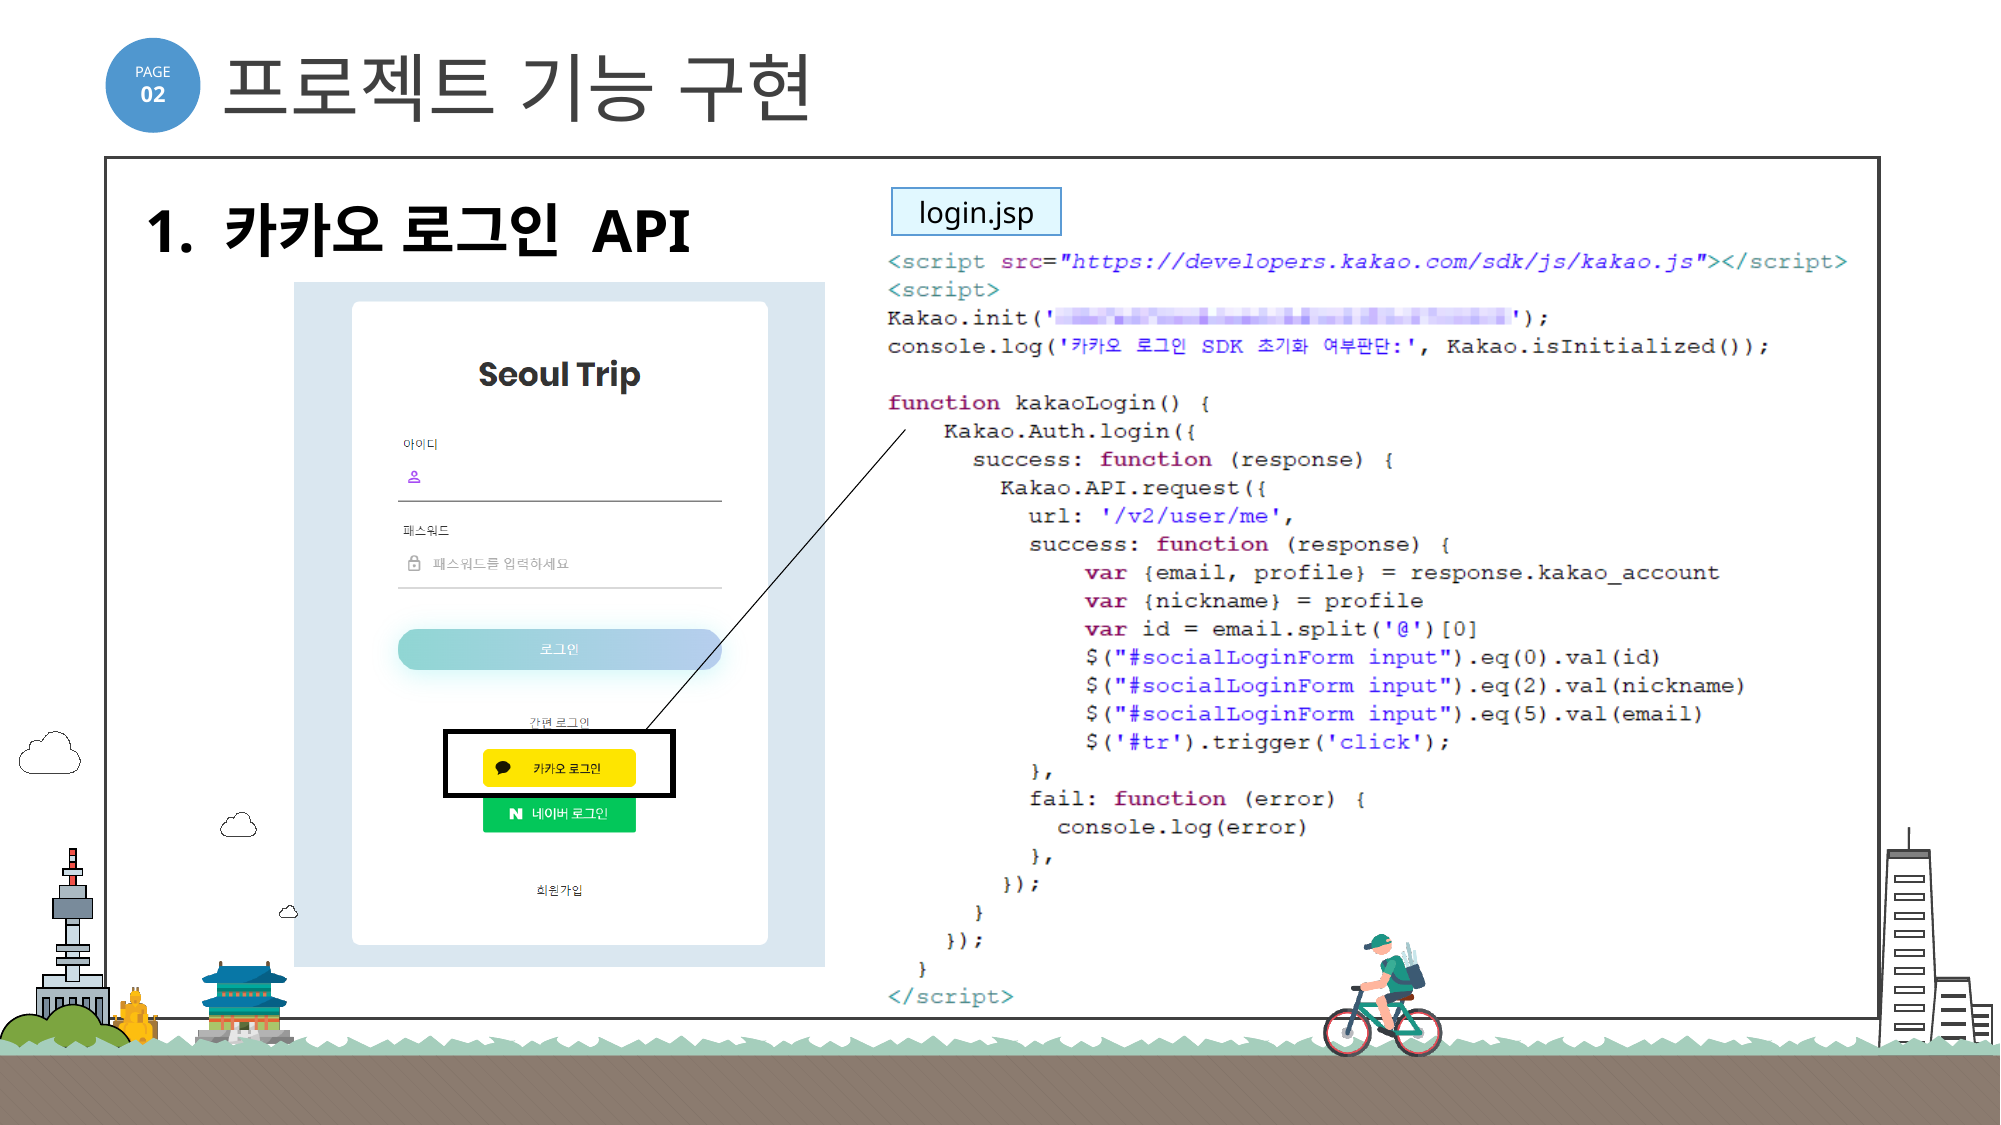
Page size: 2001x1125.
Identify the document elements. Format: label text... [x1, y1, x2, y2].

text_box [644, 429, 906, 732]
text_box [0, 731, 2000, 1125]
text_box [105, 33, 1220, 140]
text_box 1. 카카오 로그인 API [130, 186, 707, 272]
picture [294, 282, 825, 731]
picture [861, 157, 1879, 731]
text_box [104, 156, 1880, 731]
picture [1321, 934, 1444, 1058]
